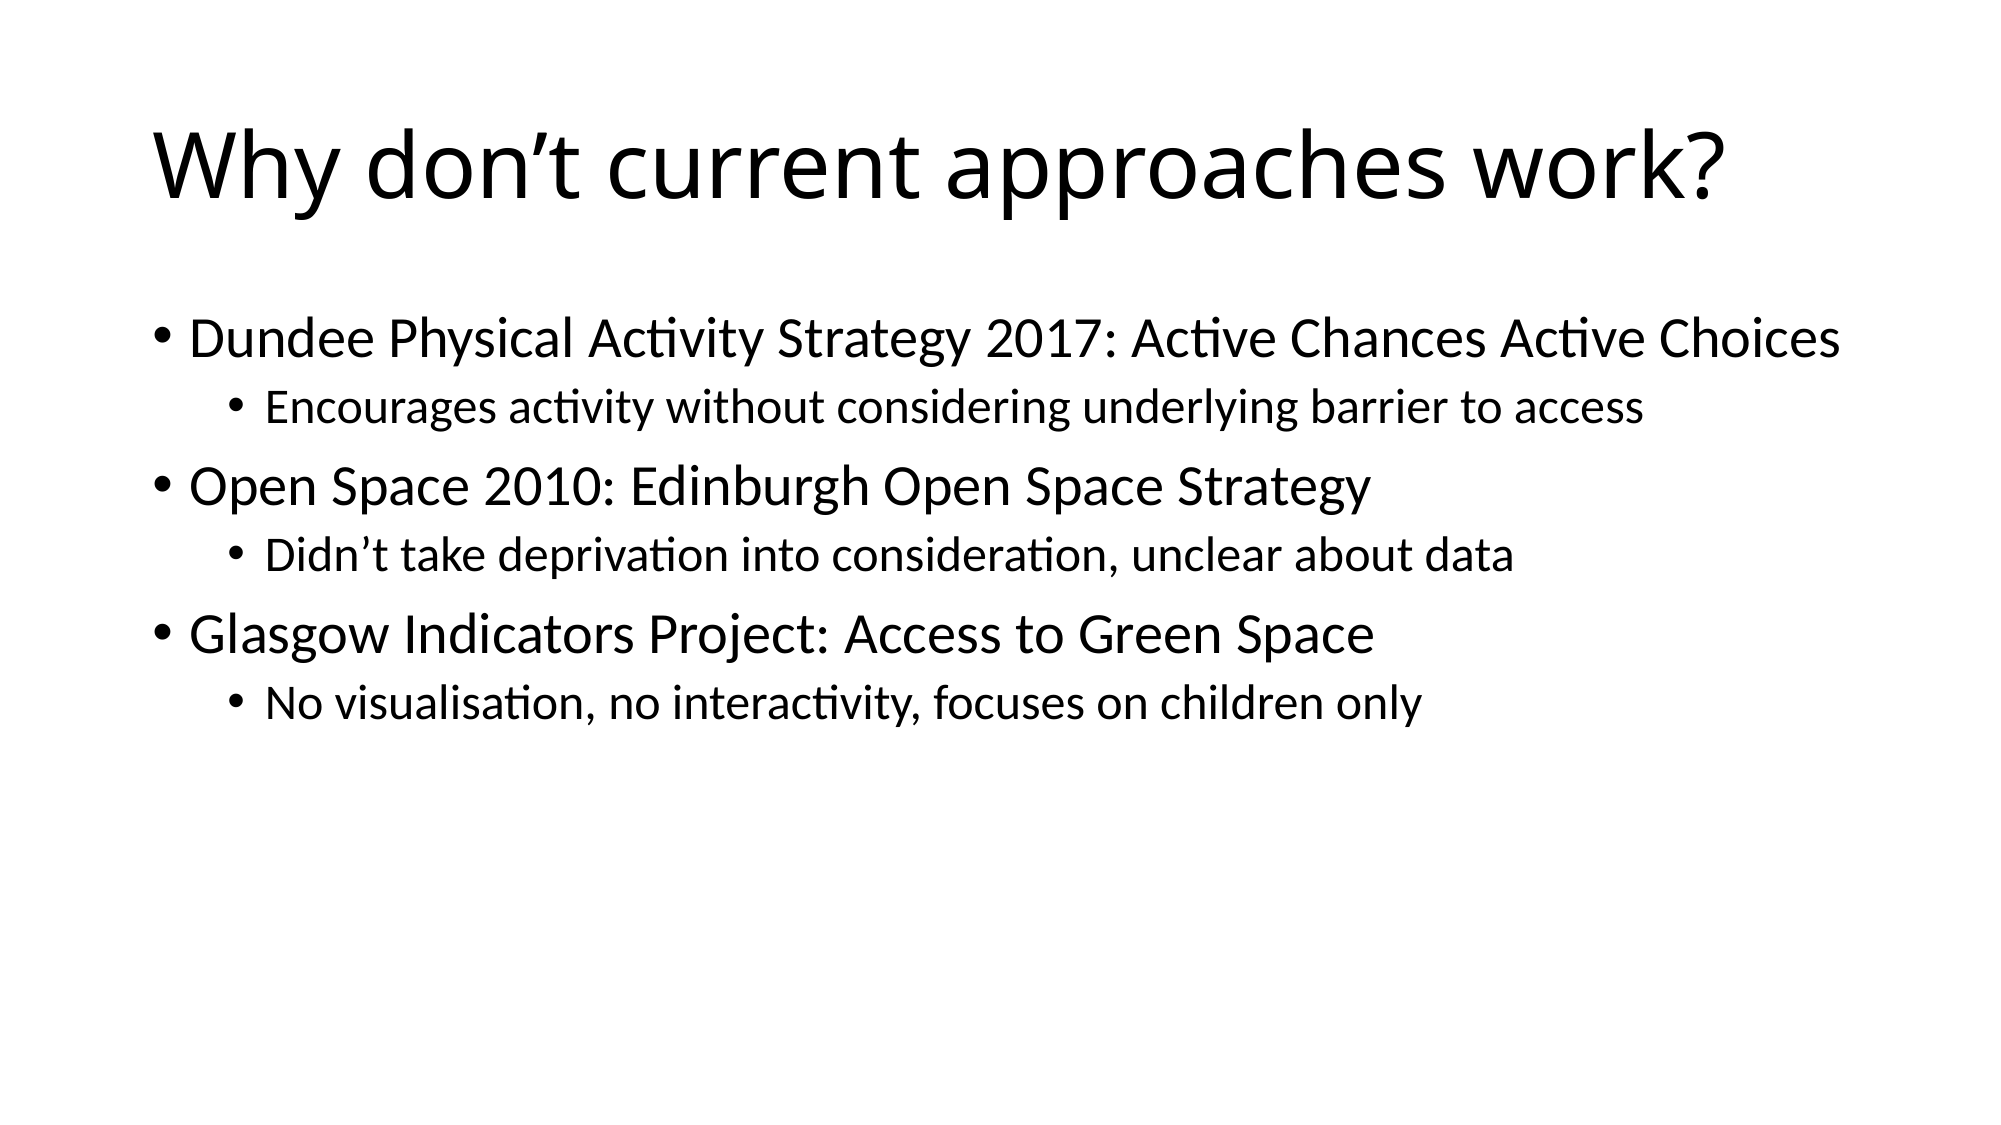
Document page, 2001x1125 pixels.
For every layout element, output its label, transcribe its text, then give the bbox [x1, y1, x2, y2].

title Why don’t current approaches work? [137, 59, 1863, 278]
list Dundee Physical Activity Strategy 2017: Active Chances Active Choices Encourages activity without considering underlying barrier to access Open Space 2010: Edinburgh Open Space Strategy Didn’t take deprivation into consideration, unclear about data Glasgow Indicators Project: Access to Green Space No visualisation, no interactivity, focuses on children only [137, 299, 1863, 1014]
